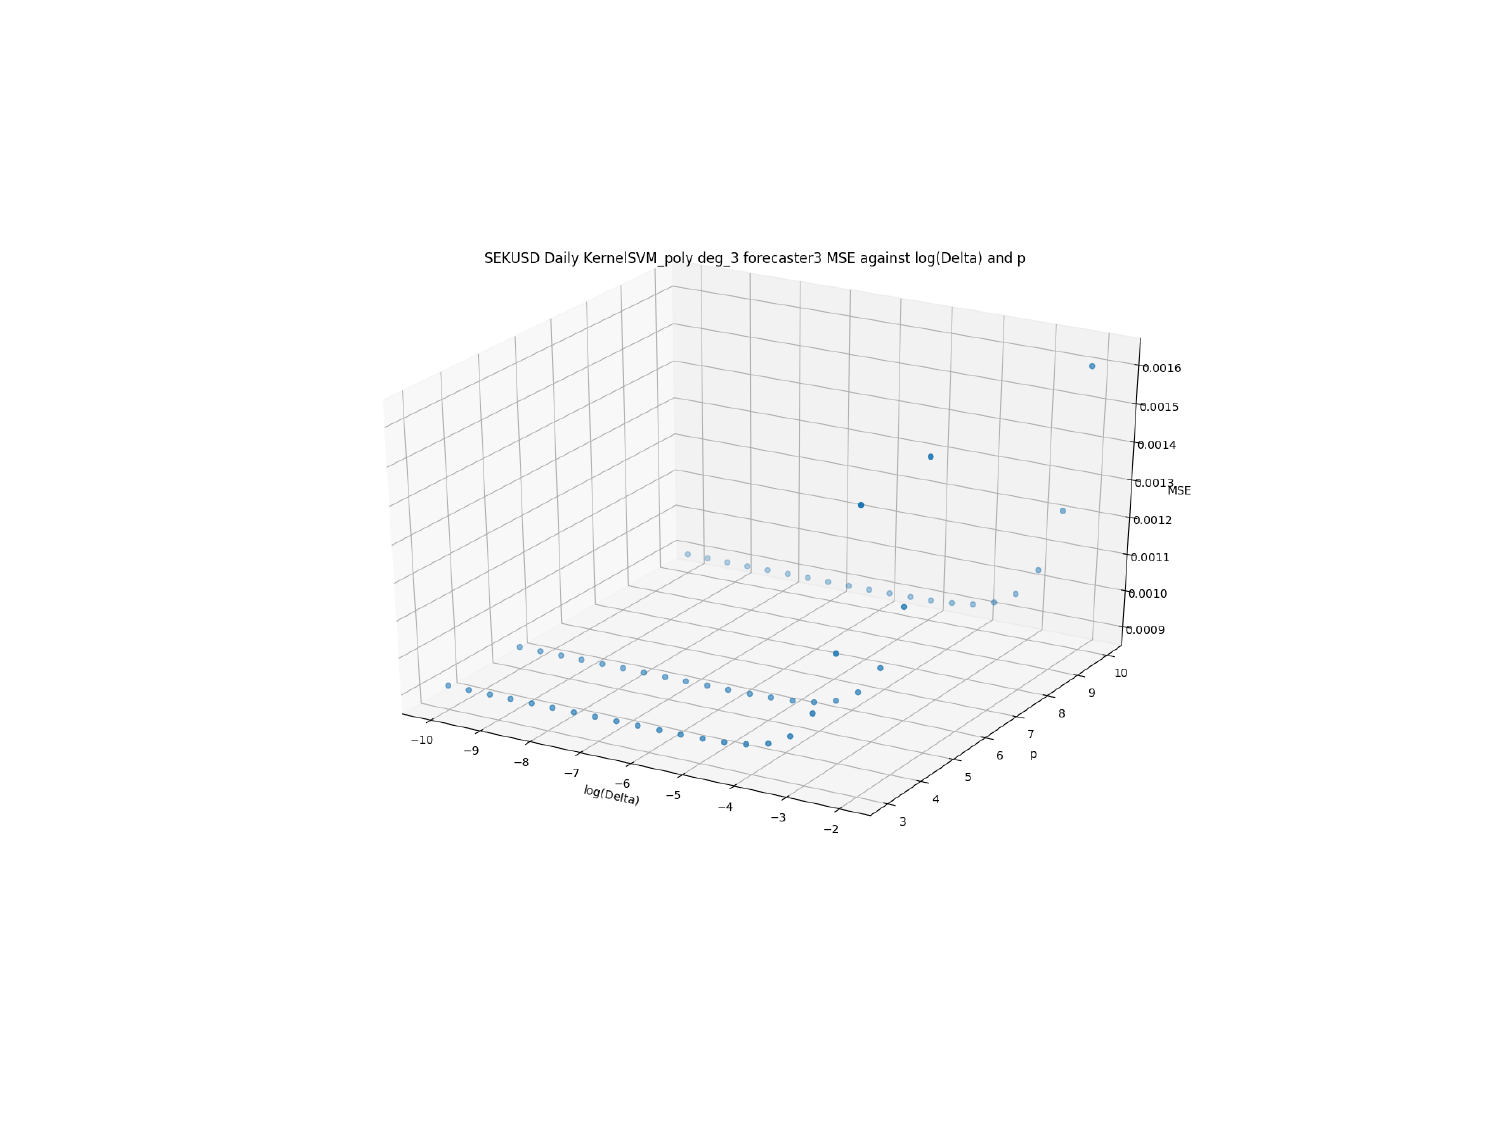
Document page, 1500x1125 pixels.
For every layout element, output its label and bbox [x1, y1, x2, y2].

picture [119, 119, 1358, 946]
